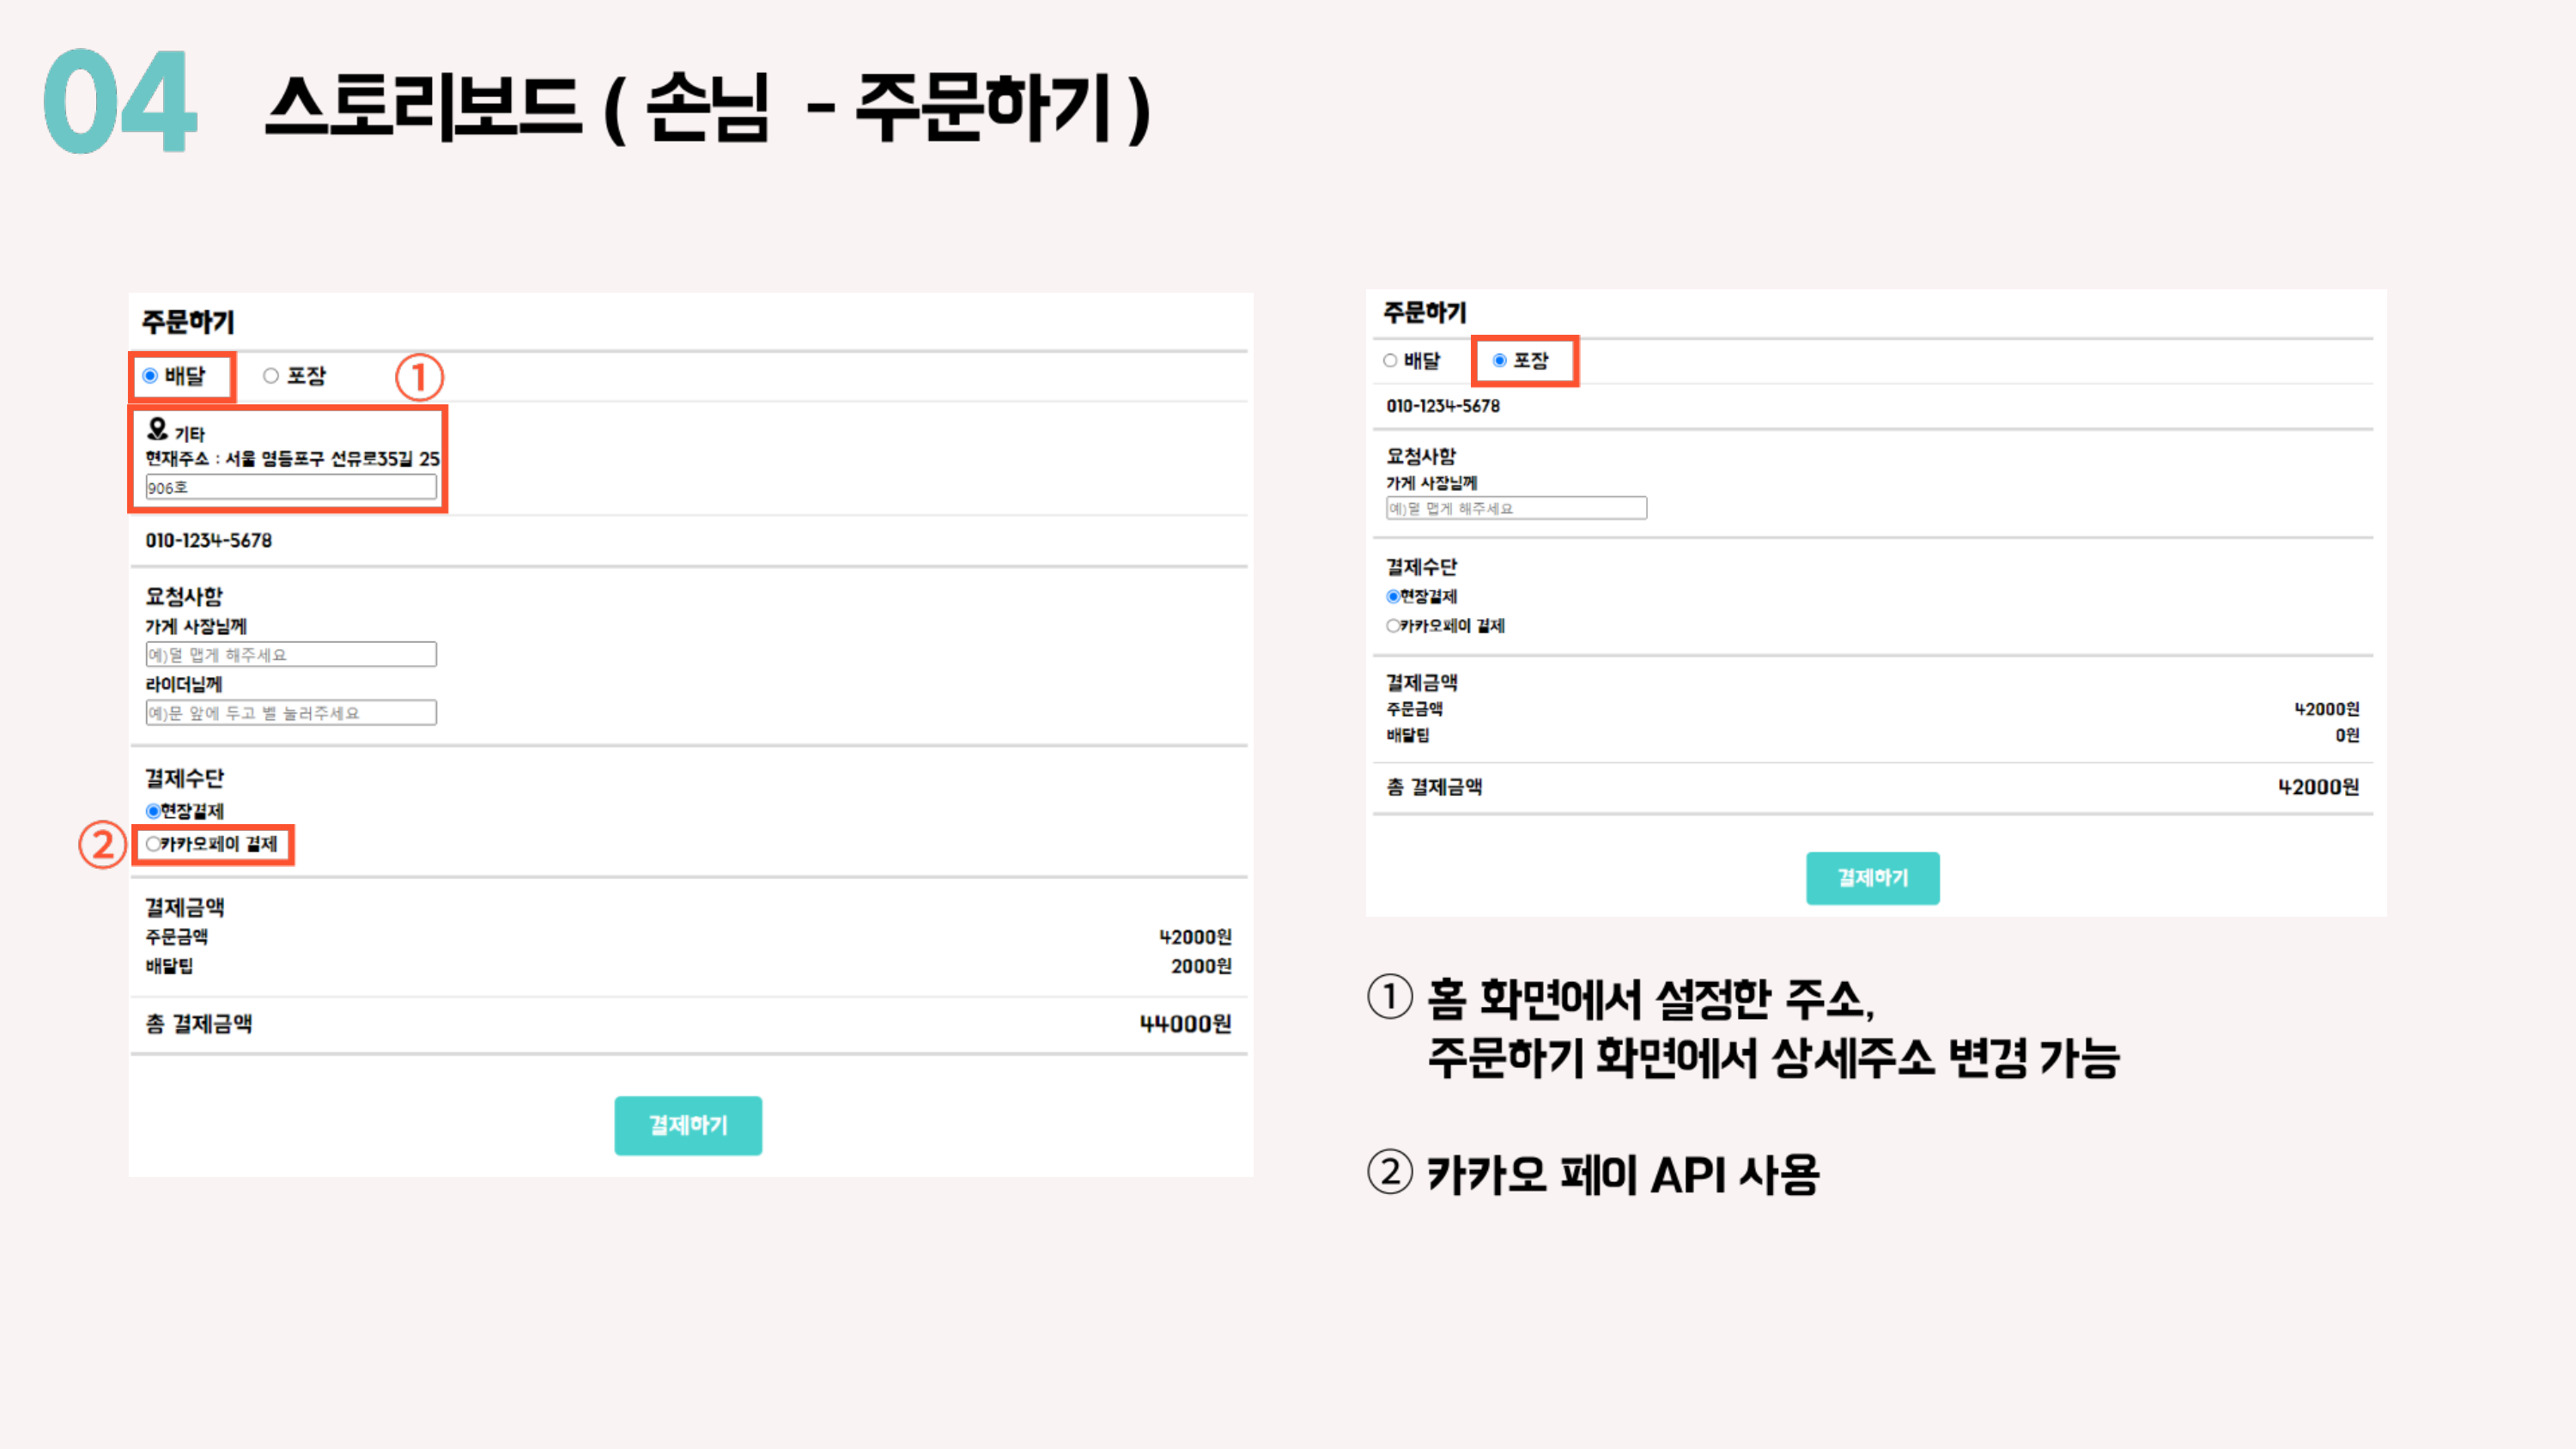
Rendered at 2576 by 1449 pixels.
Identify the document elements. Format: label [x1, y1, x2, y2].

text_box [129, 293, 1254, 1177]
picture [0, 0, 1230, 282]
picture [53, 792, 179, 924]
picture [370, 324, 496, 457]
text_box [128, 350, 238, 403]
text_box [127, 404, 451, 516]
picture [1352, 954, 2166, 1257]
text_box [1471, 335, 1581, 390]
text_box [1366, 289, 2387, 917]
text_box [184, 824, 296, 868]
